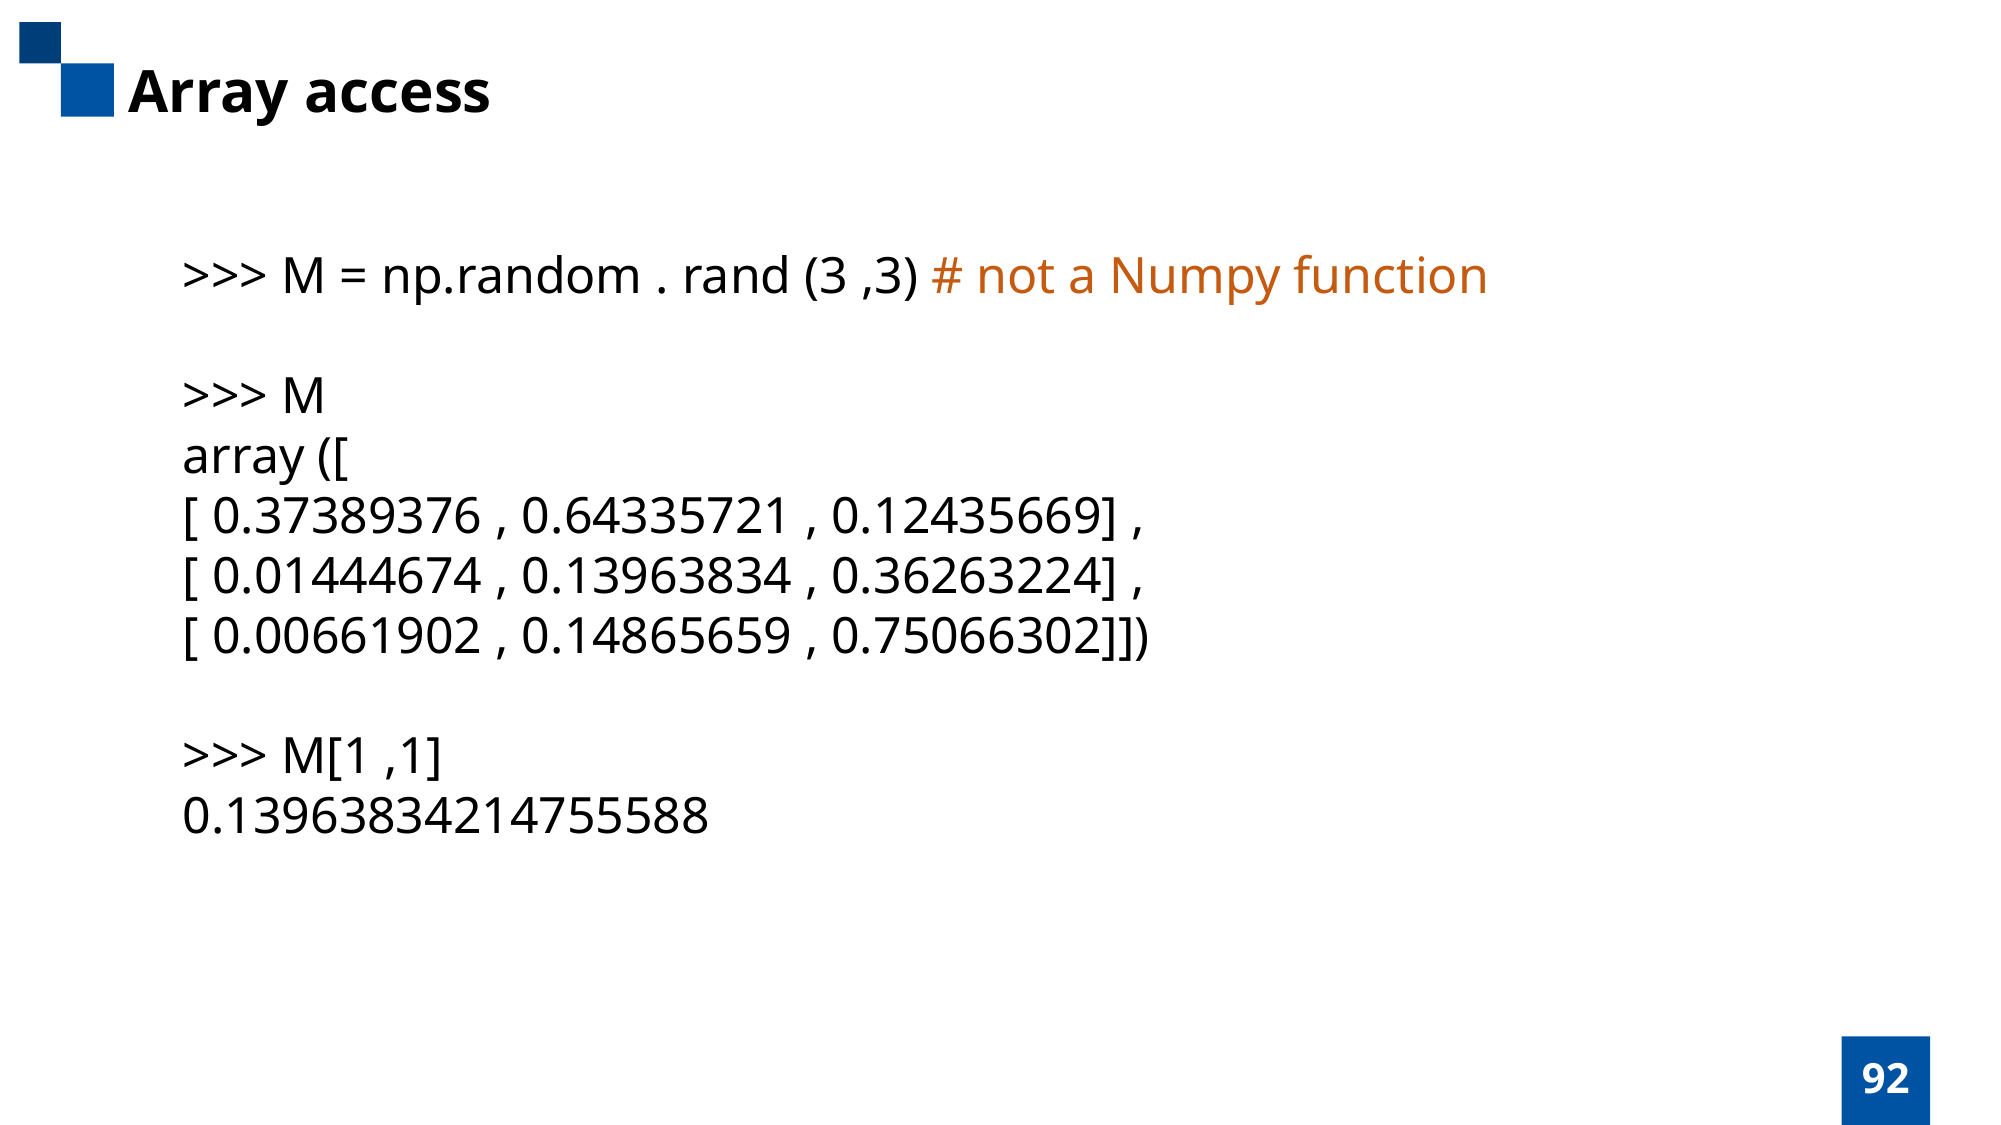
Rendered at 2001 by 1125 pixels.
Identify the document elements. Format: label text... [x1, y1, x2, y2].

slide_number 92 [1771, 1050, 2000, 1111]
text_box >>> M = np.random . rand (3 ,3) # not a Numpy function >>> M array ([ [ 0.37389376 , 0.64335721 , 0.12435669] , [ 0.01444674 , 0.13963834 , 0.36263224] , [ 0.00661902 , 0.14865659 , 0.75066302]]) >>> M[1 ,1] 0.13963834214755588 [168, 236, 1864, 851]
text_box Array access [113, 47, 522, 132]
